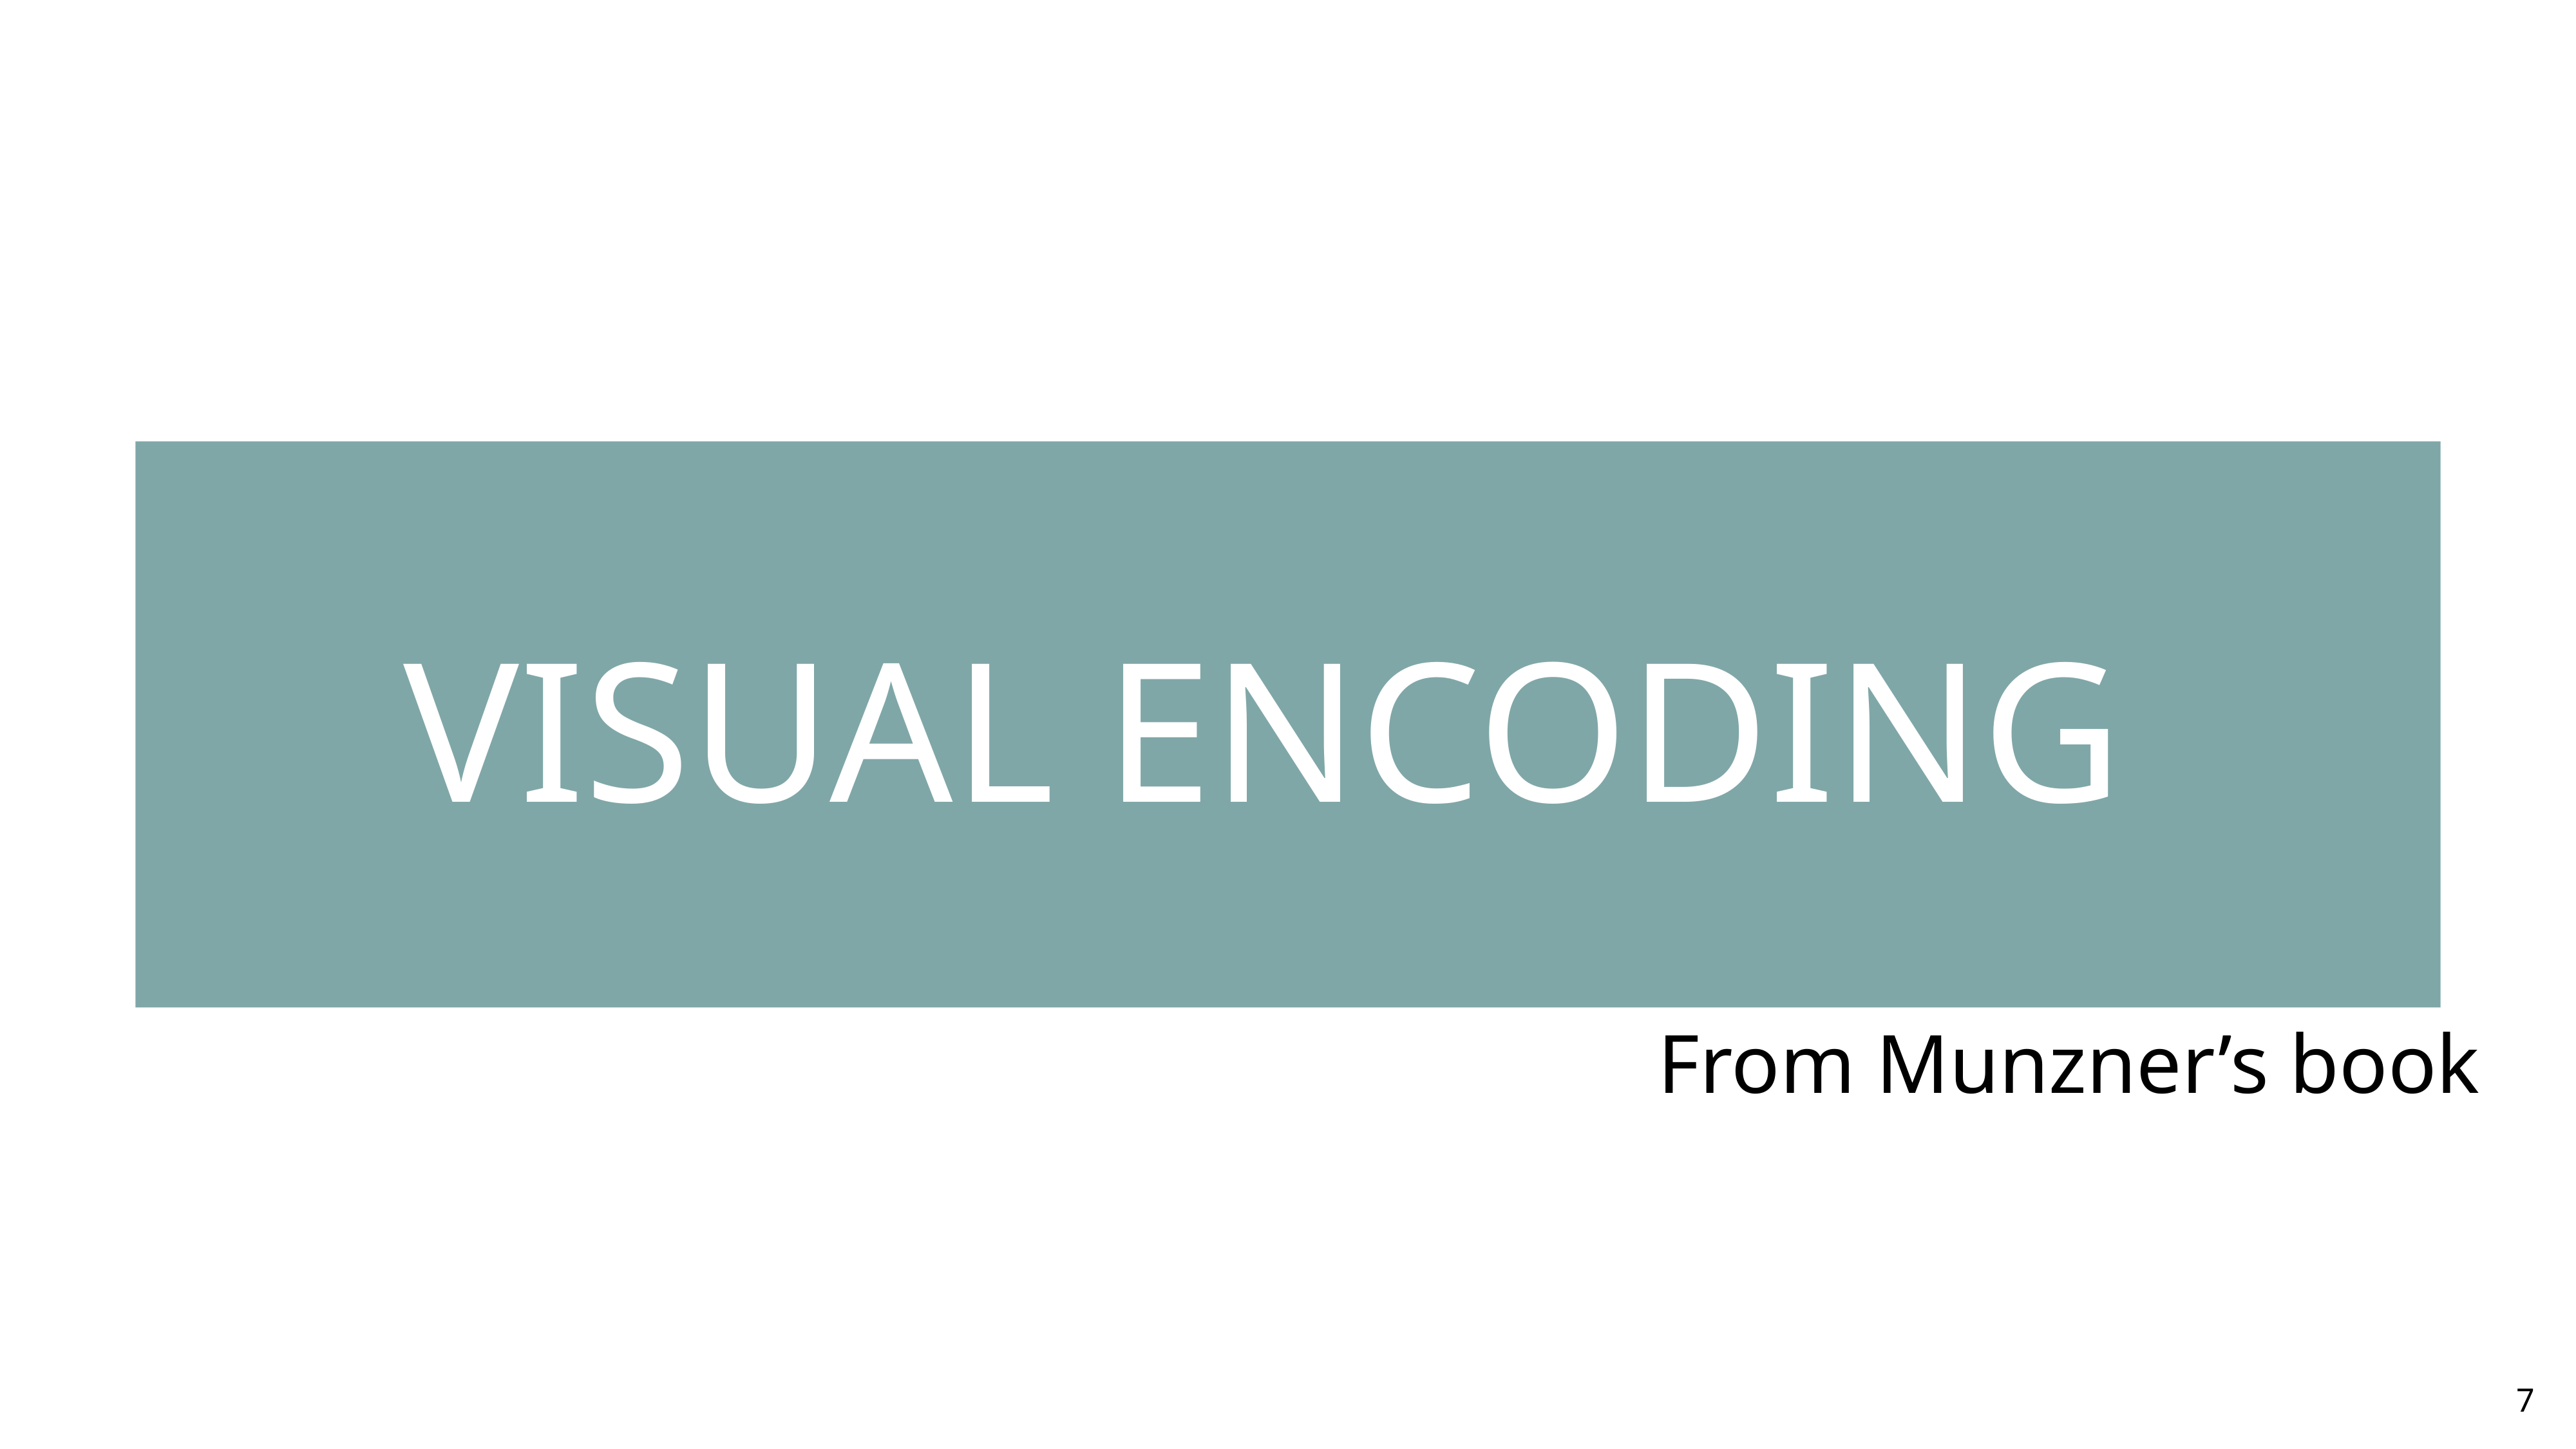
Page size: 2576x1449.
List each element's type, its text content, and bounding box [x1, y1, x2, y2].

text_box From Munzner’s book [1653, 1007, 2486, 1115]
slide_number 7 [2503, 1380, 2548, 1430]
title Visual Encoding [135, 440, 2441, 1009]
